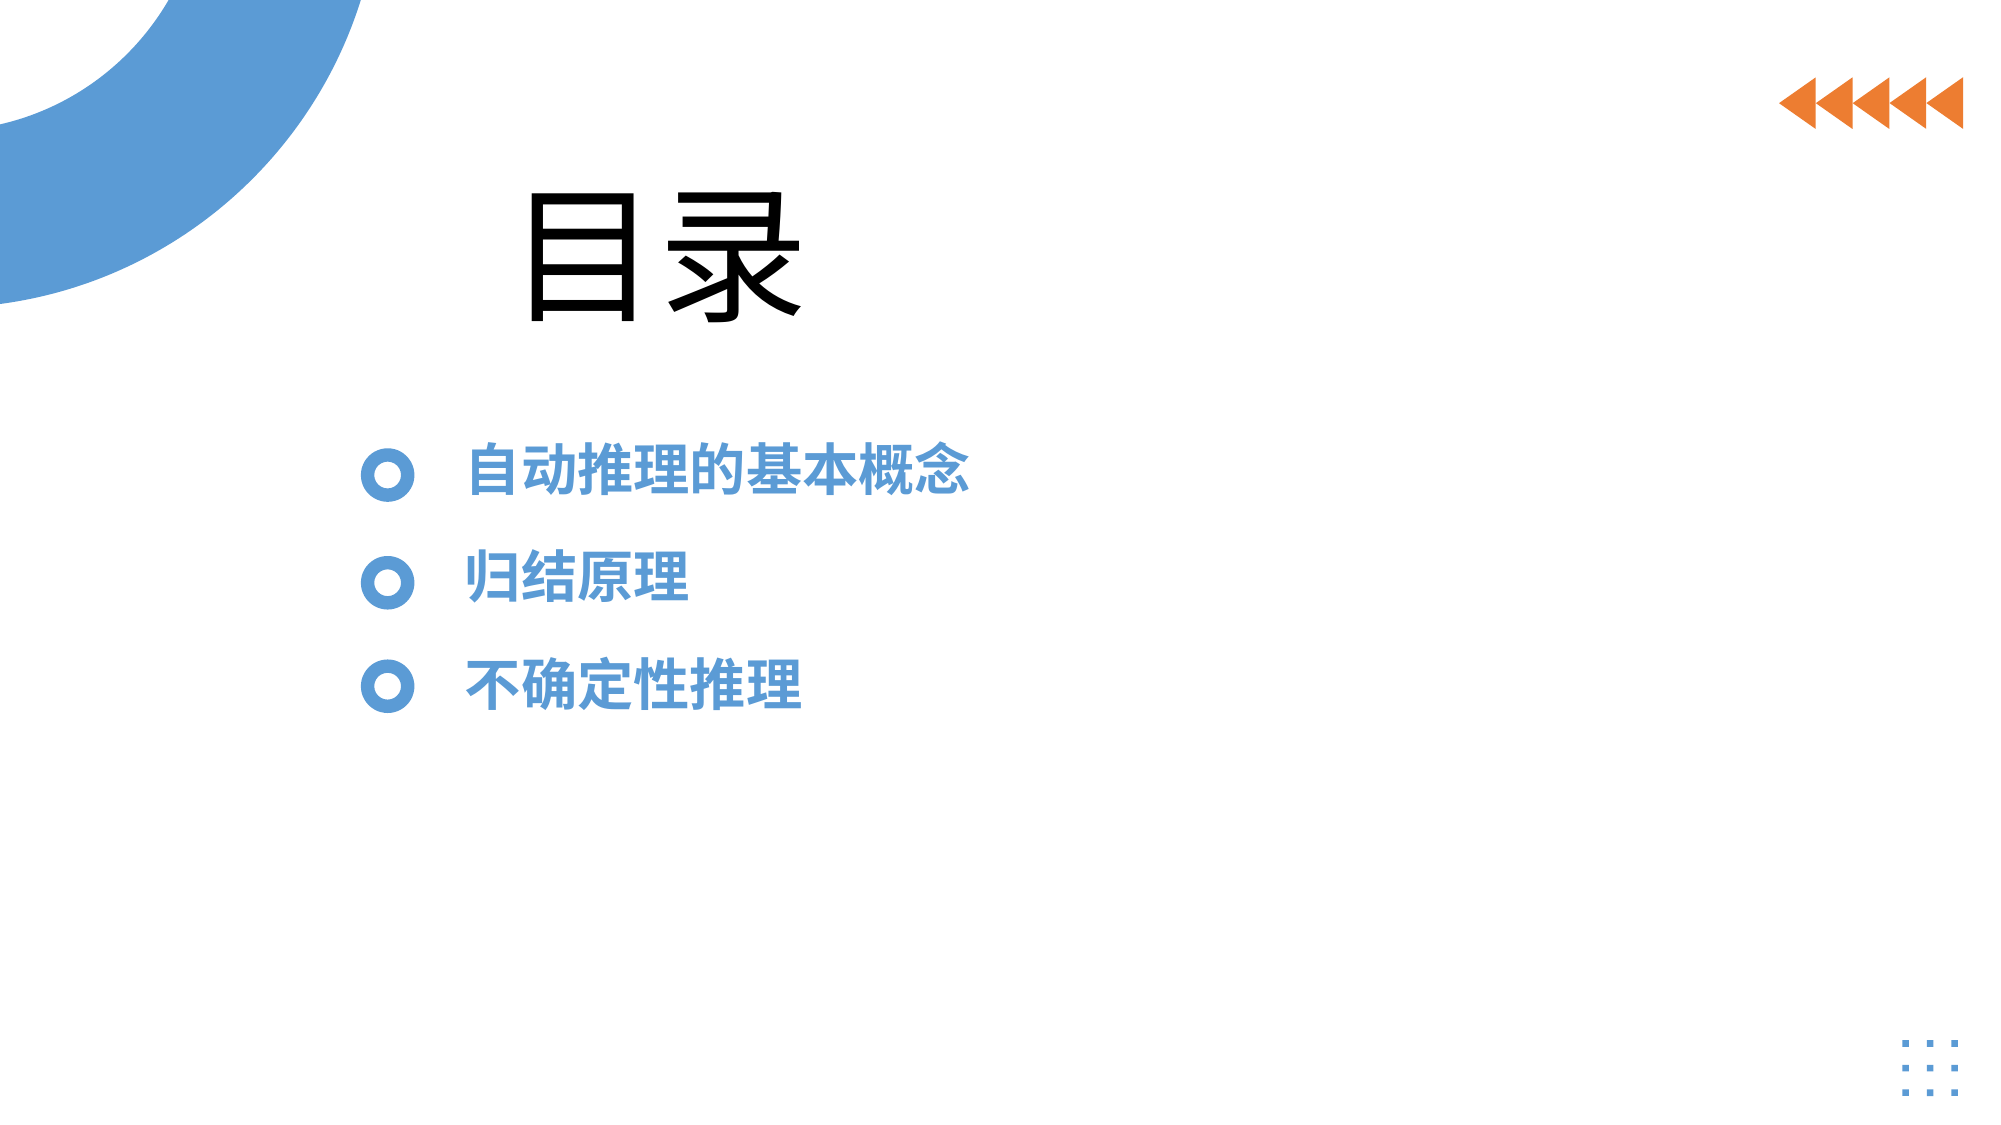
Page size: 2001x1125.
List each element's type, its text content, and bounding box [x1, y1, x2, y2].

text_box [1901, 1039, 1910, 1048]
text_box 目录 [493, 153, 1186, 349]
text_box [360, 425, 1779, 511]
text_box [1950, 1039, 1959, 1048]
text_box [0, 0, 362, 306]
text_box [360, 639, 1779, 726]
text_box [360, 532, 1779, 618]
text_box [1901, 1088, 1910, 1097]
text_box [1950, 1088, 1959, 1097]
text_box [1926, 1039, 1934, 1048]
text_box [1926, 1088, 1934, 1097]
text_box [1901, 1064, 1910, 1072]
text_box [1926, 1064, 1934, 1072]
text_box [1950, 1064, 1959, 1072]
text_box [1779, 77, 1963, 129]
